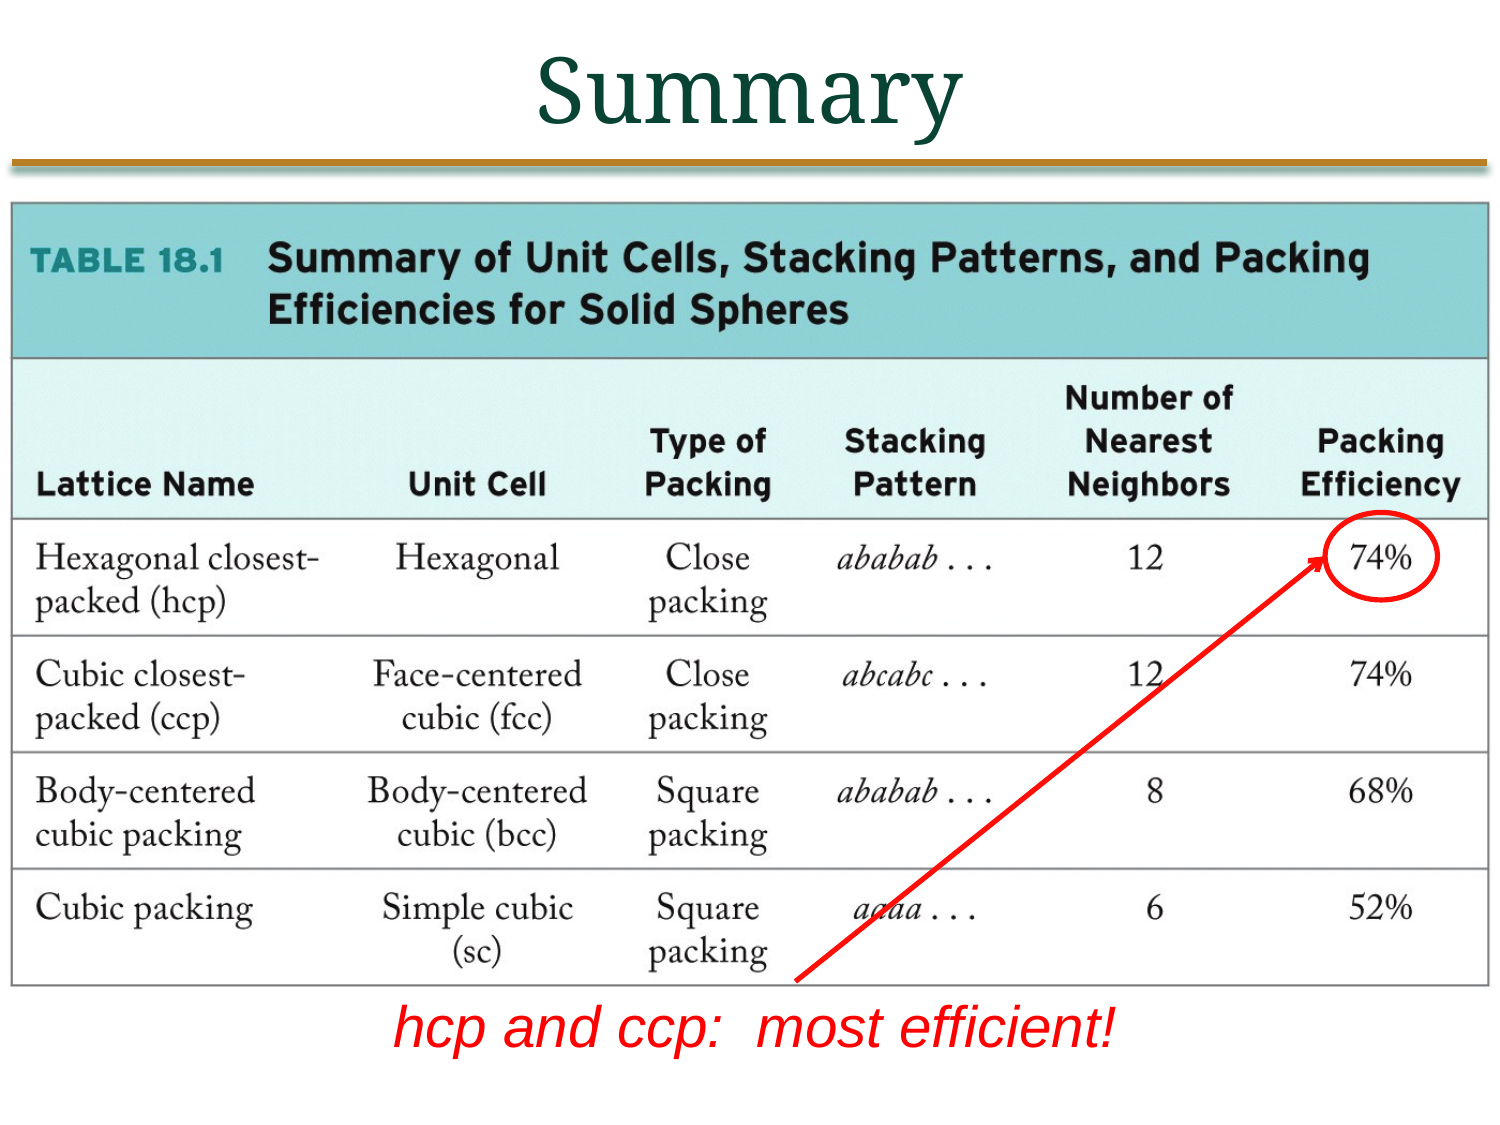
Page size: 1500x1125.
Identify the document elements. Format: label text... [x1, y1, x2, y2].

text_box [0, 192, 1500, 1068]
text_box Summary [0, 24, 1500, 175]
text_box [795, 555, 1326, 982]
